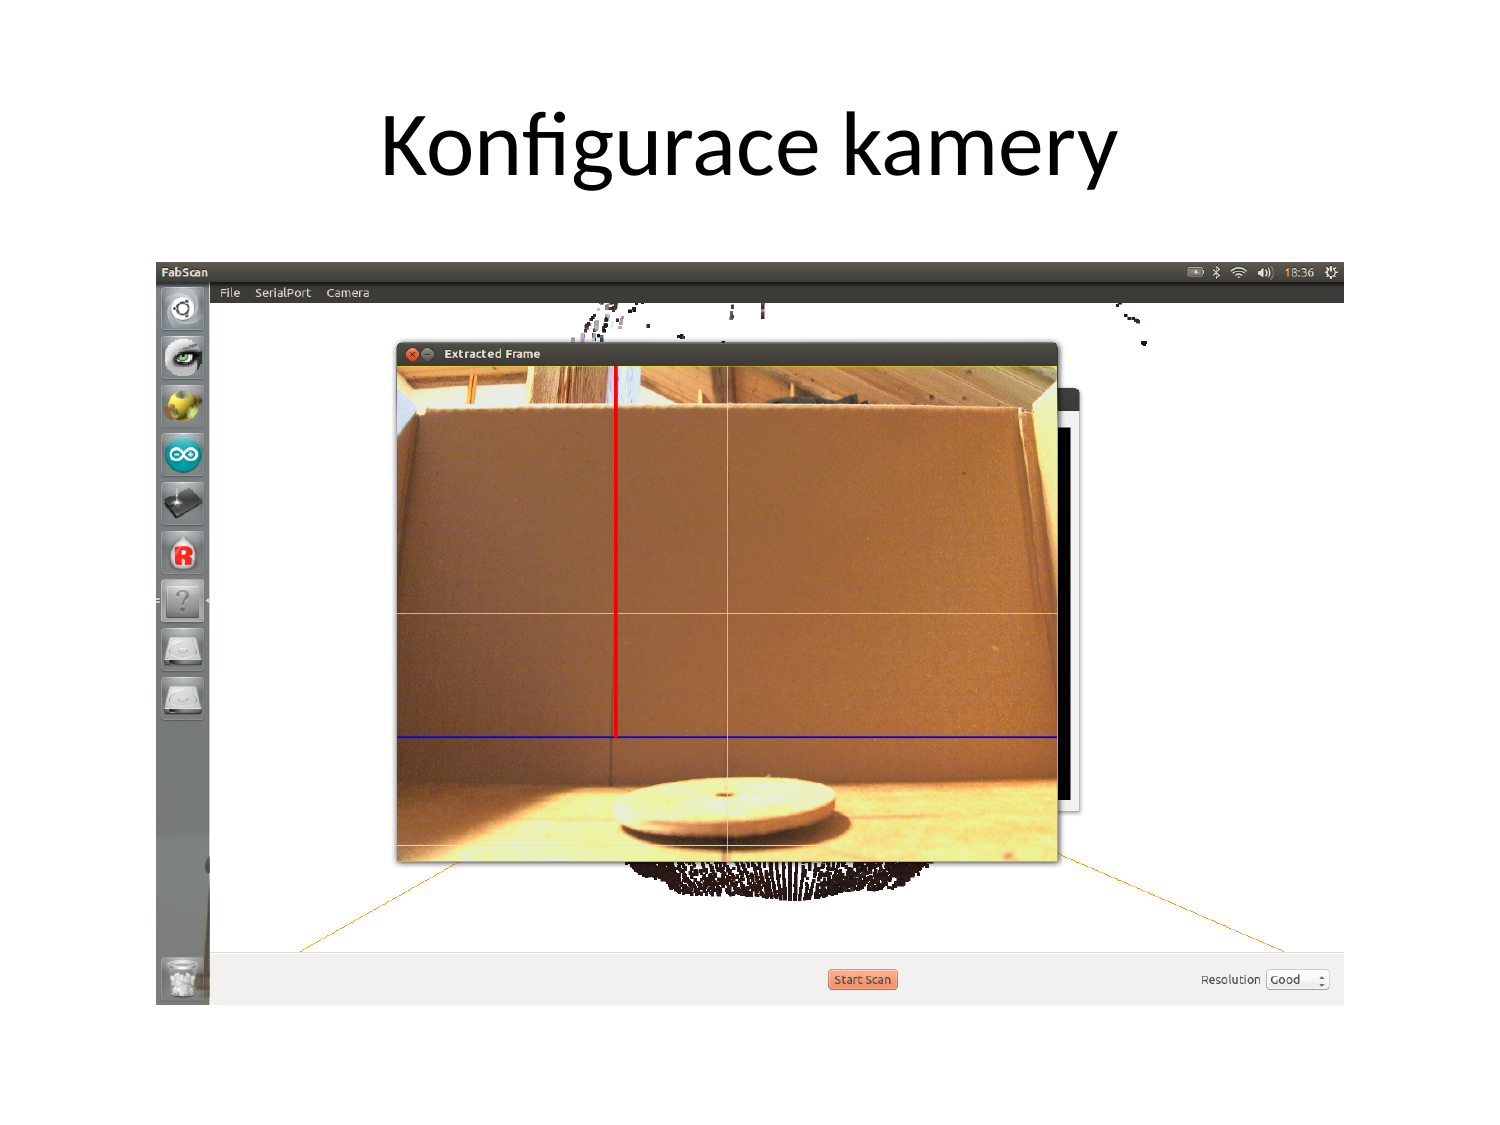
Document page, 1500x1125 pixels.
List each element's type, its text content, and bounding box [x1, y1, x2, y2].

title Konfigurace kamery [75, 45, 1425, 233]
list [155, 262, 1345, 1006]
